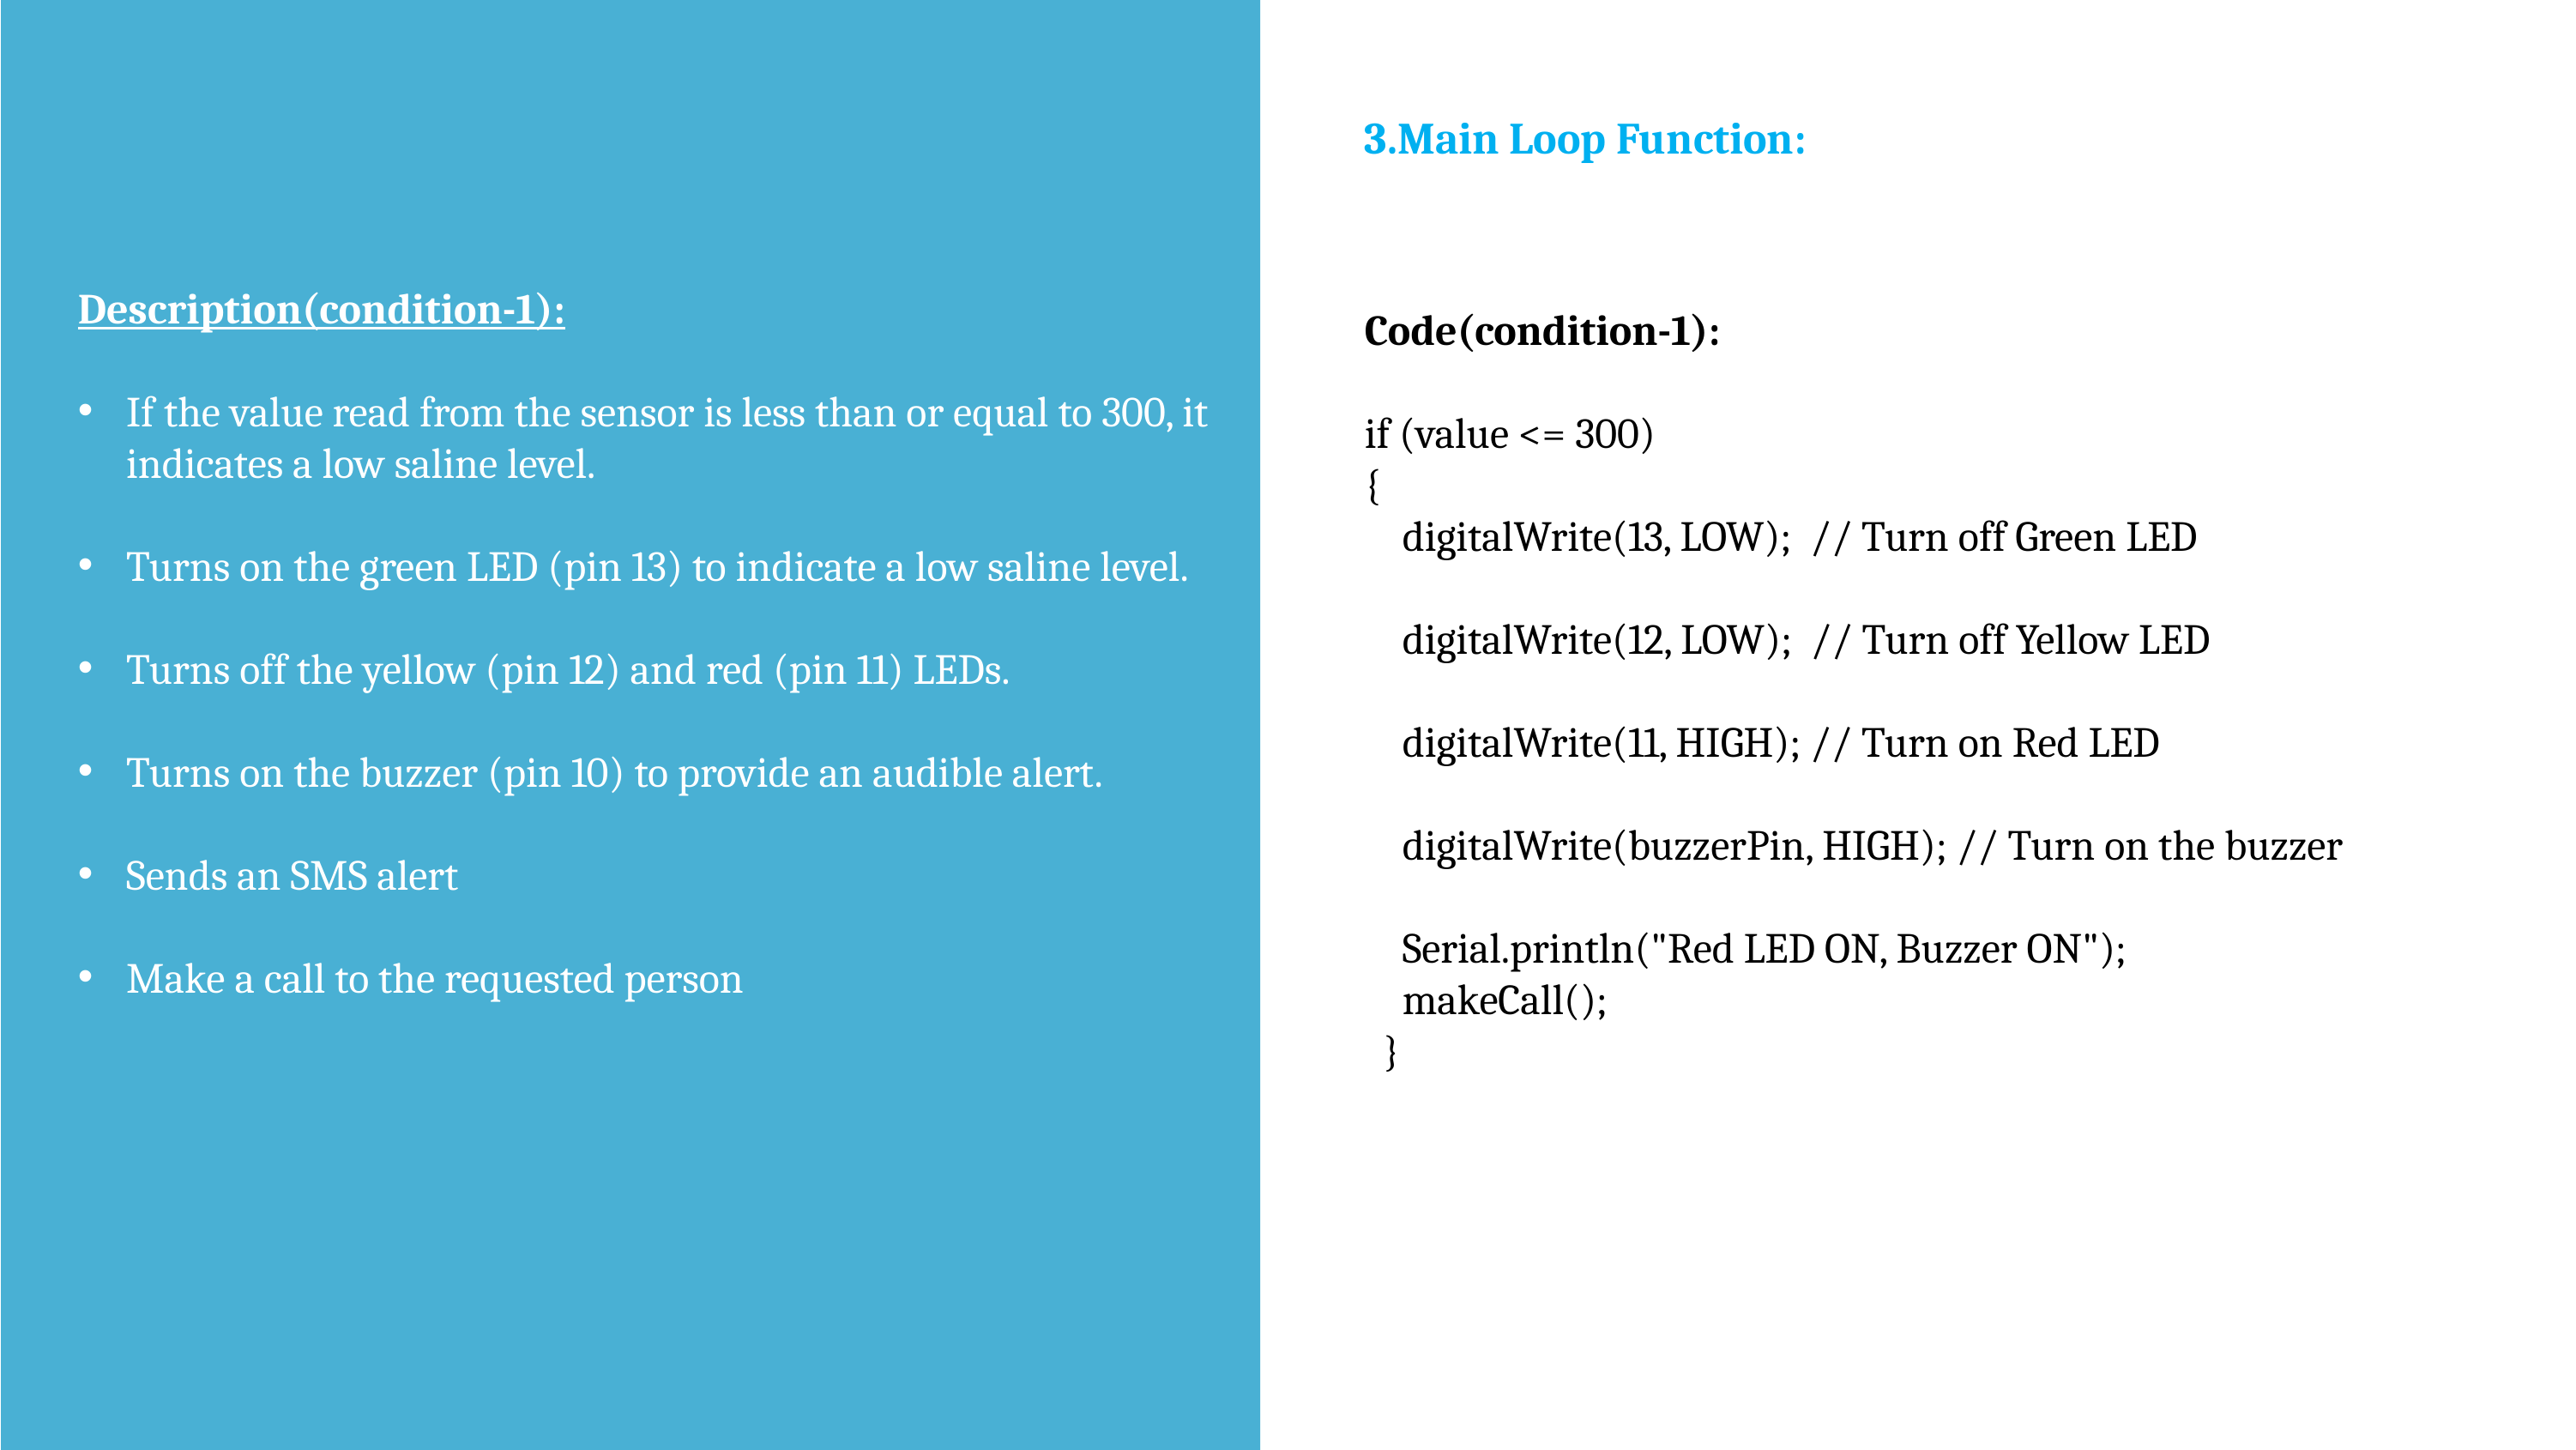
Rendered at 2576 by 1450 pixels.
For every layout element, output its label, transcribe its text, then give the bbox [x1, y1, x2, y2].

text_box [1, 0, 1261, 1450]
text_box 3.Main Loop Function: [1352, 102, 1890, 169]
text_box Description(condition-1): If the value read from the sensor is less than or equal to 300, it indicates a low saline level. Turns on the green LED (pin 13) to indicate a low saline level. Turns off the yellow (pin 12) and red (pin 11) LEDs. Turns on the buzzer (pin 10) to provide an audible alert. Sends an SMS alert Make a call to the requested person [65, 274, 1228, 1211]
text_box Code(condition-1): if (value <= 300) { digitalWrite(13, LOW); // Turn off Green LED digitalWrite(12, LOW); // Turn off Yellow LED digitalWrite(11, HIGH); // Turn on Red LED digitalWrite(buzzerPin, HIGH); // Turn on the buzzer Serial.println("Red LED ON, Buzzer ON"); makeCall(); } [1352, 295, 2576, 1081]
